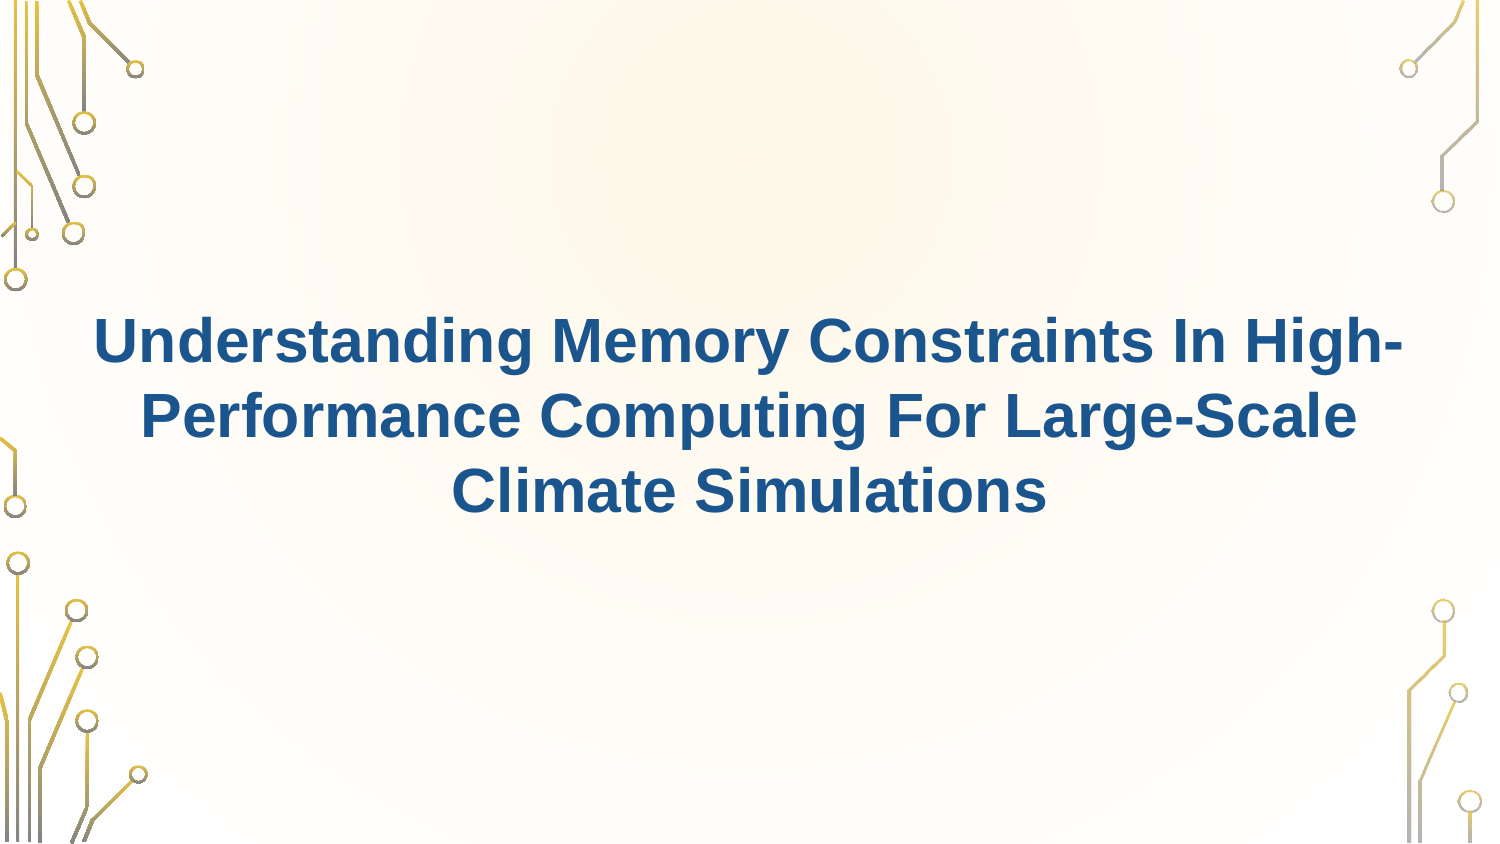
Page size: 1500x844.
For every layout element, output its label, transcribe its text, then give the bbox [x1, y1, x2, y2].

text_box Understanding Memory Constraints In High-Performance Computing For Large-Scale Climate Simulations [74, 374, 1425, 450]
